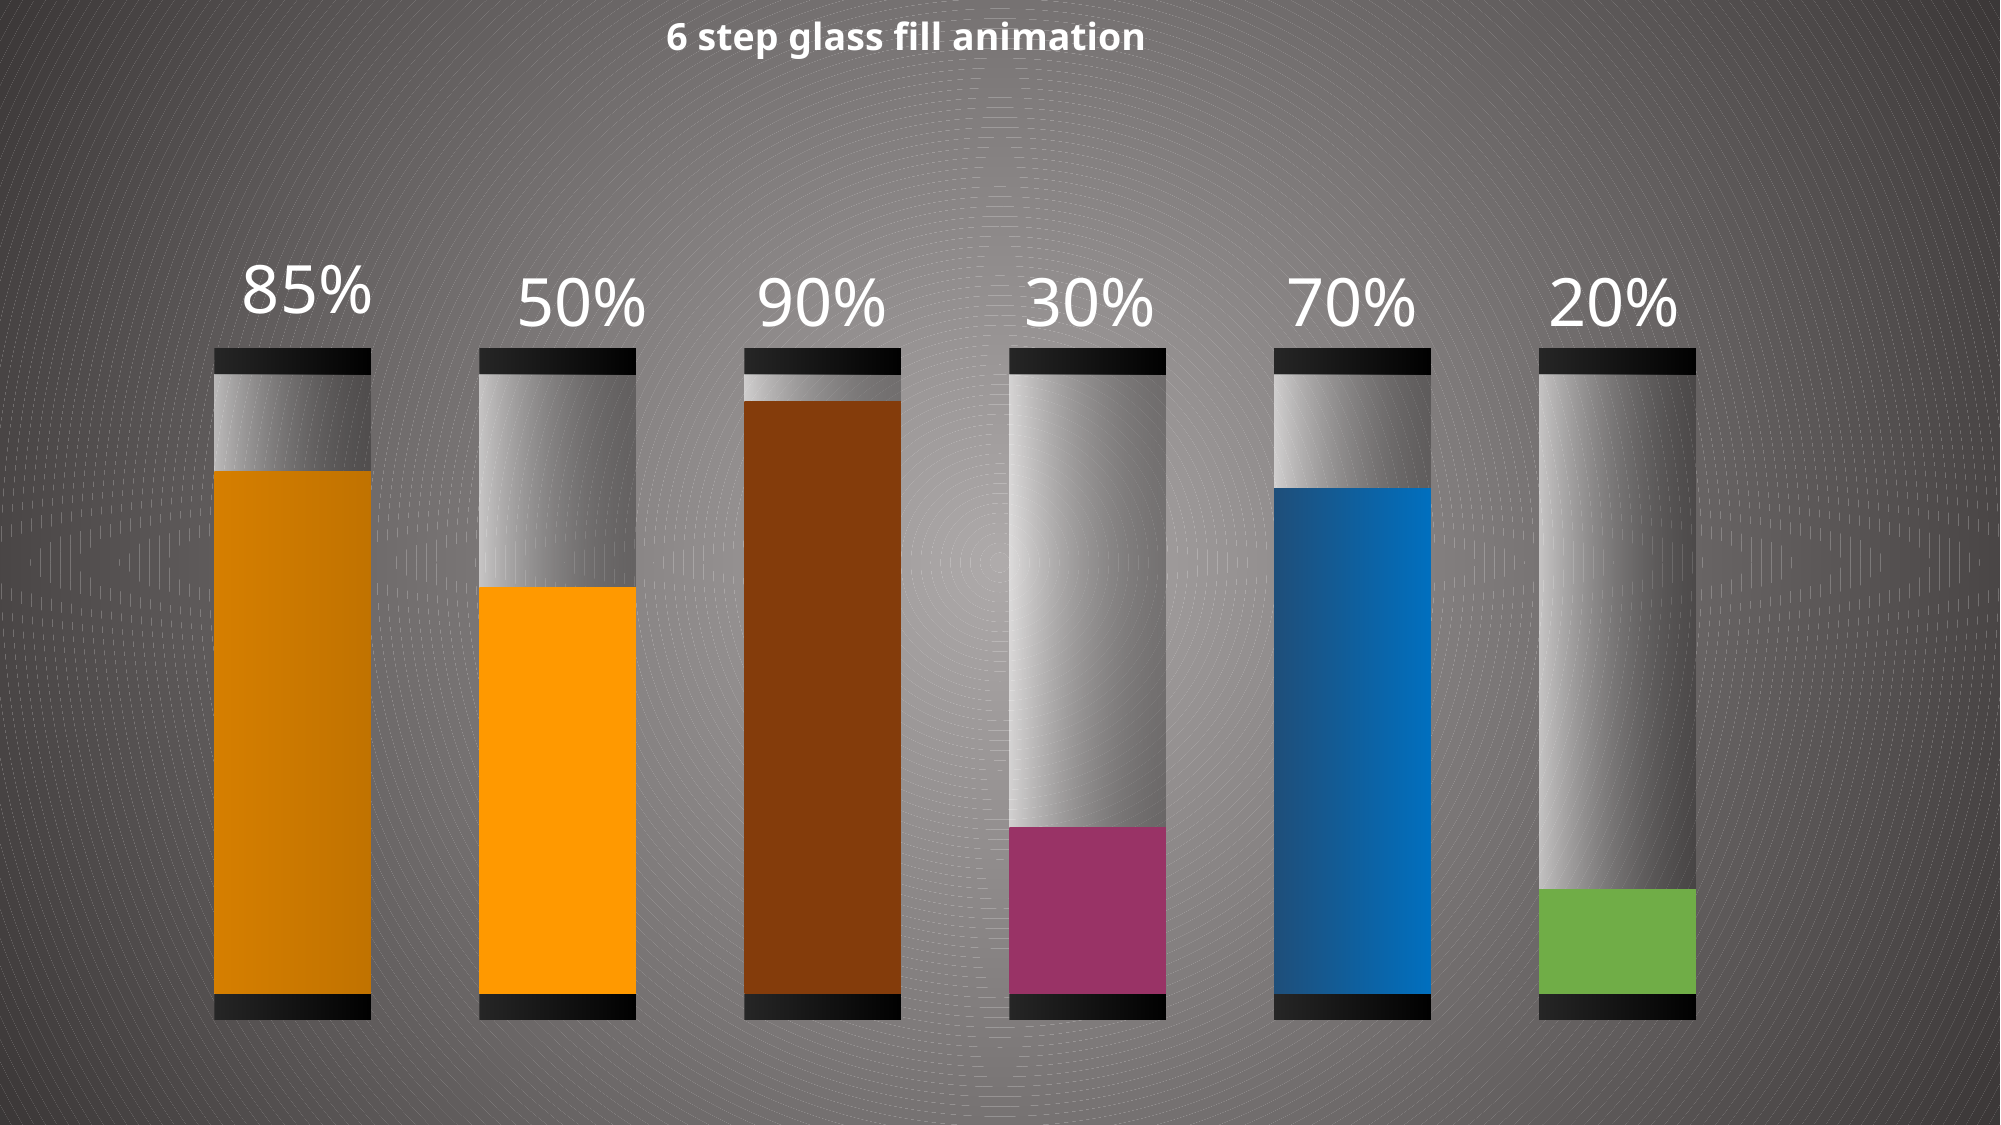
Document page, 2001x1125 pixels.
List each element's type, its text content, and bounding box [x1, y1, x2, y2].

text_box 85% [227, 239, 389, 334]
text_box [744, 348, 901, 1020]
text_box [1009, 348, 1166, 1020]
text_box 50% [501, 252, 664, 348]
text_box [1539, 348, 1696, 1020]
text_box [214, 348, 371, 1020]
text_box 30% [1009, 252, 1172, 348]
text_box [479, 348, 636, 1020]
text_box 70% [1271, 252, 1434, 348]
text_box 90% [741, 252, 904, 348]
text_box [1274, 348, 1431, 1020]
text_box 6 step glass fill animation [651, 5, 1162, 65]
text_box 20% [1533, 252, 1696, 348]
